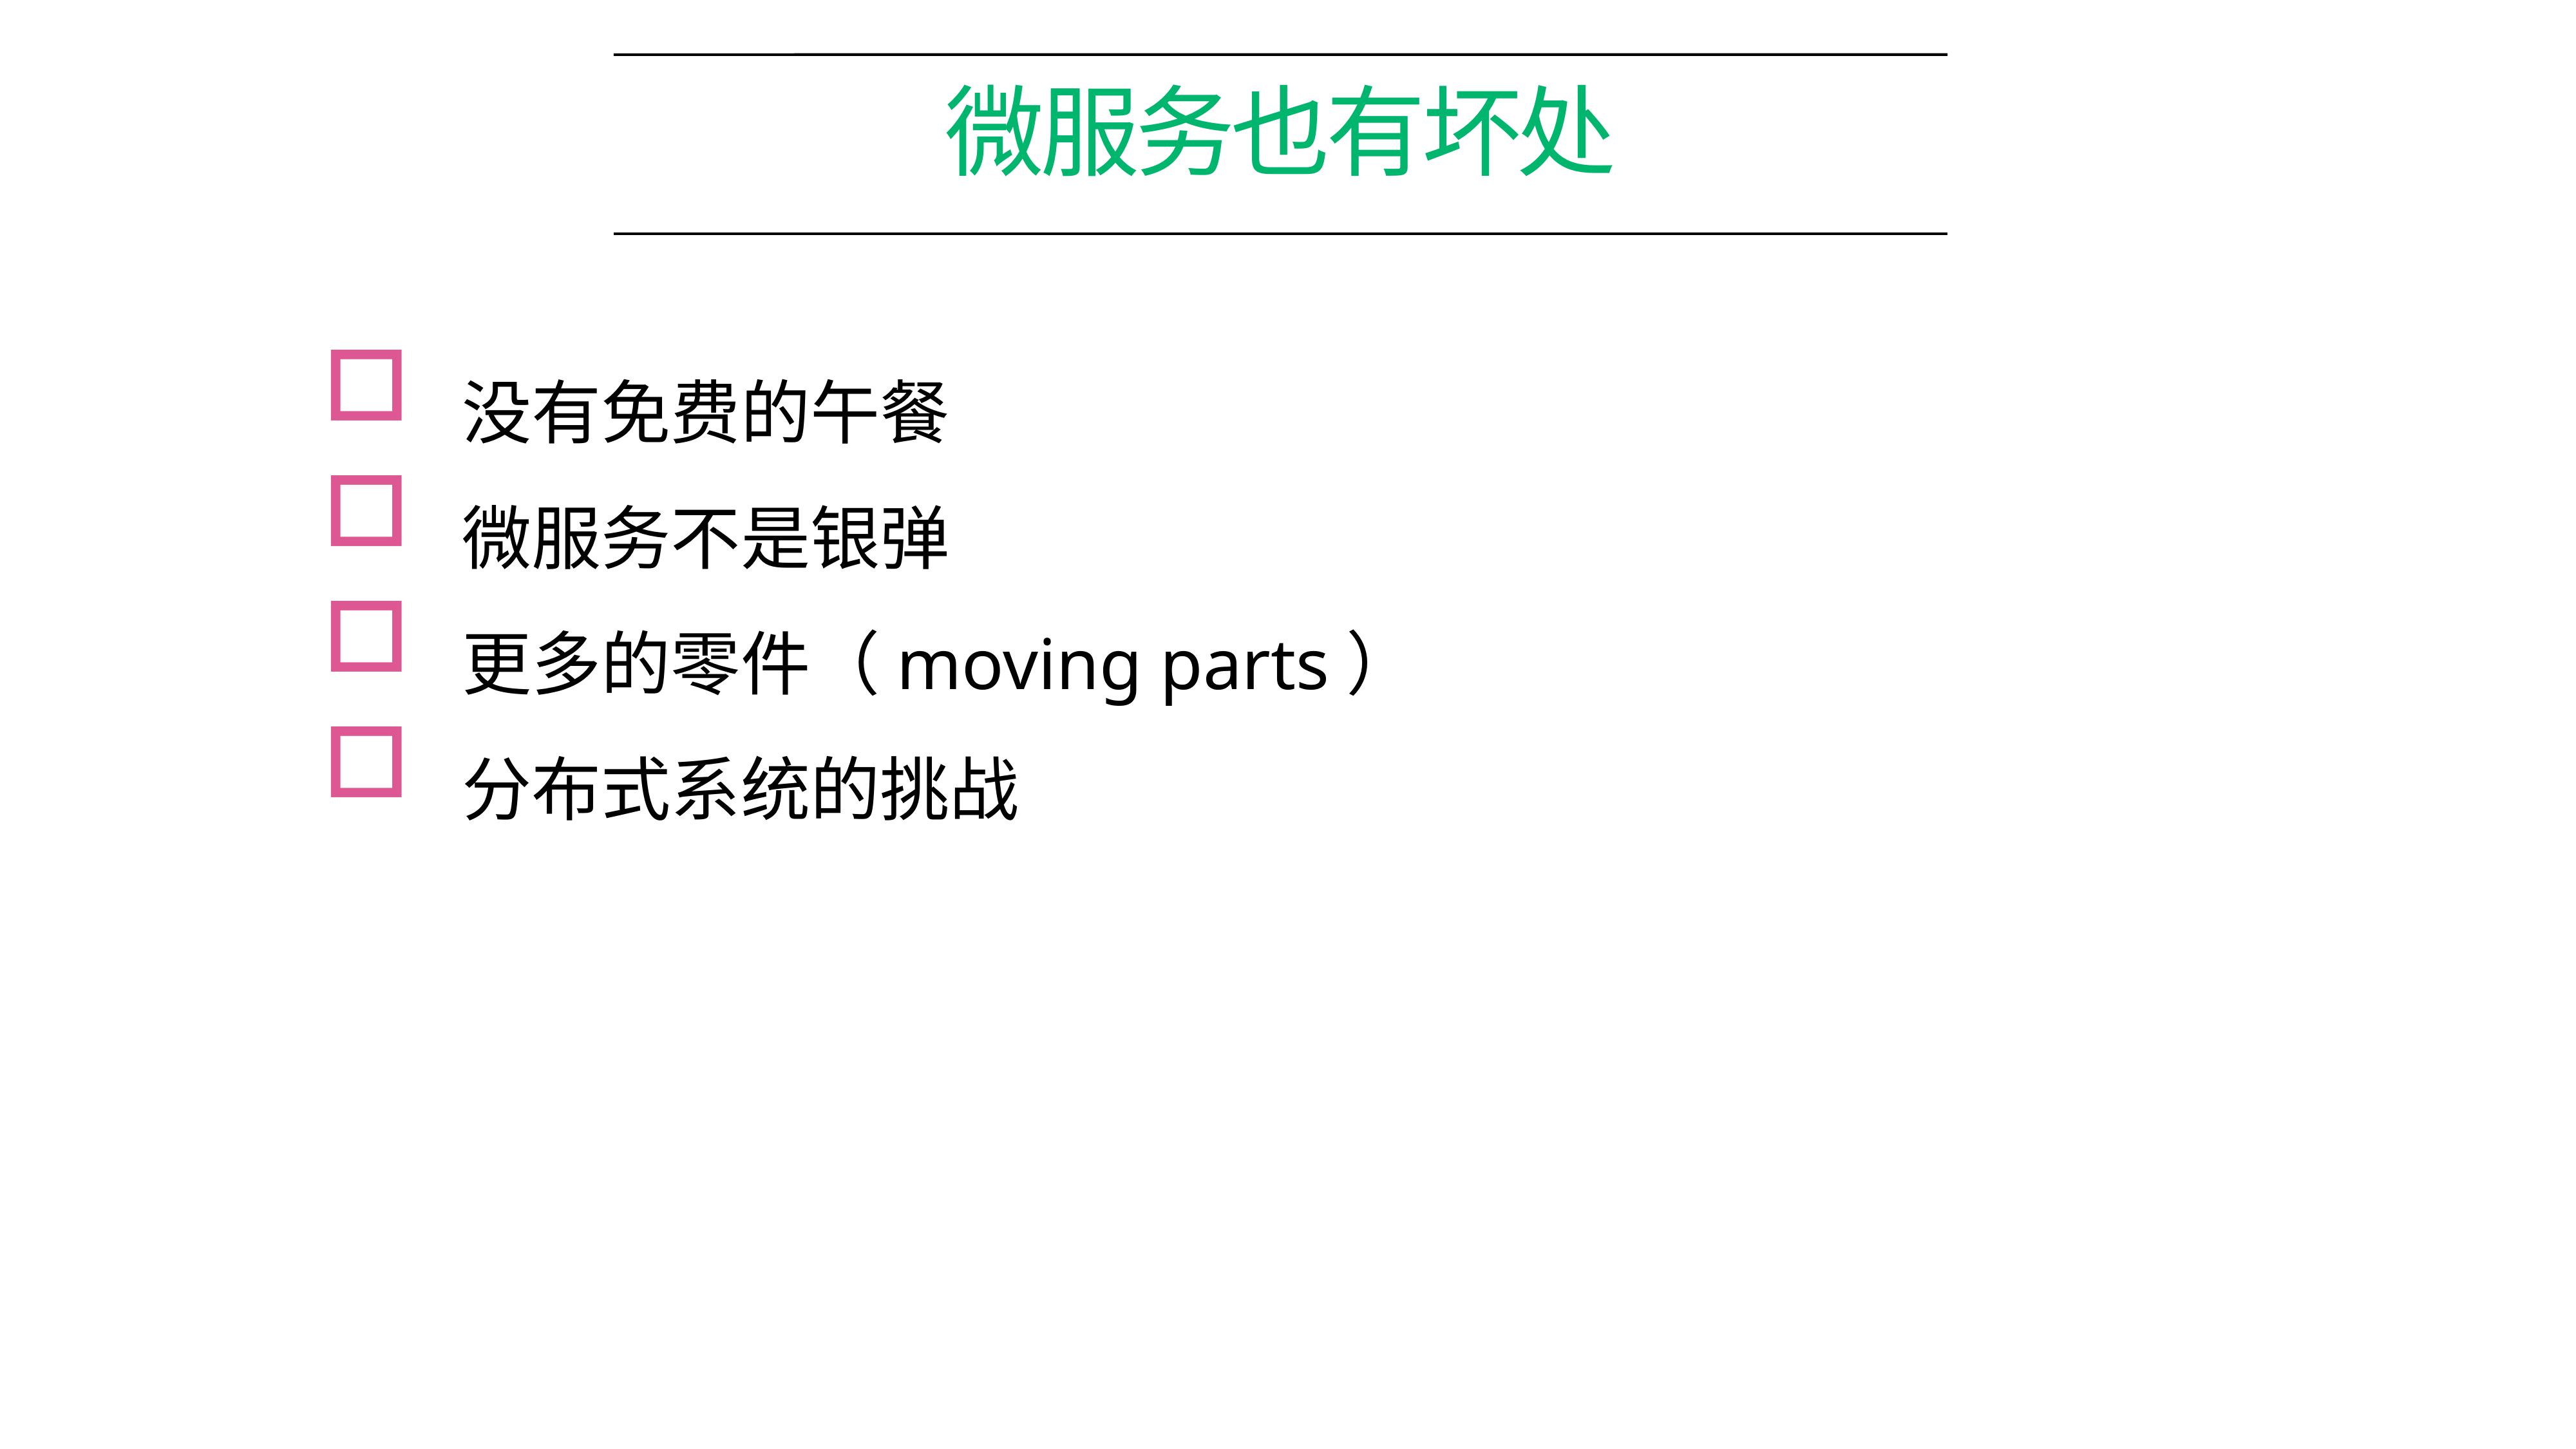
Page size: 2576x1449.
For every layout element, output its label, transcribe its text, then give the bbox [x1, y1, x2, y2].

text_box 没有免费的午餐 微服务不是银弹 更多的零件（moving parts） 分布式系统的挑战 [265, 319, 1424, 837]
title 微服务也有坏处 [114, 70, 2447, 216]
